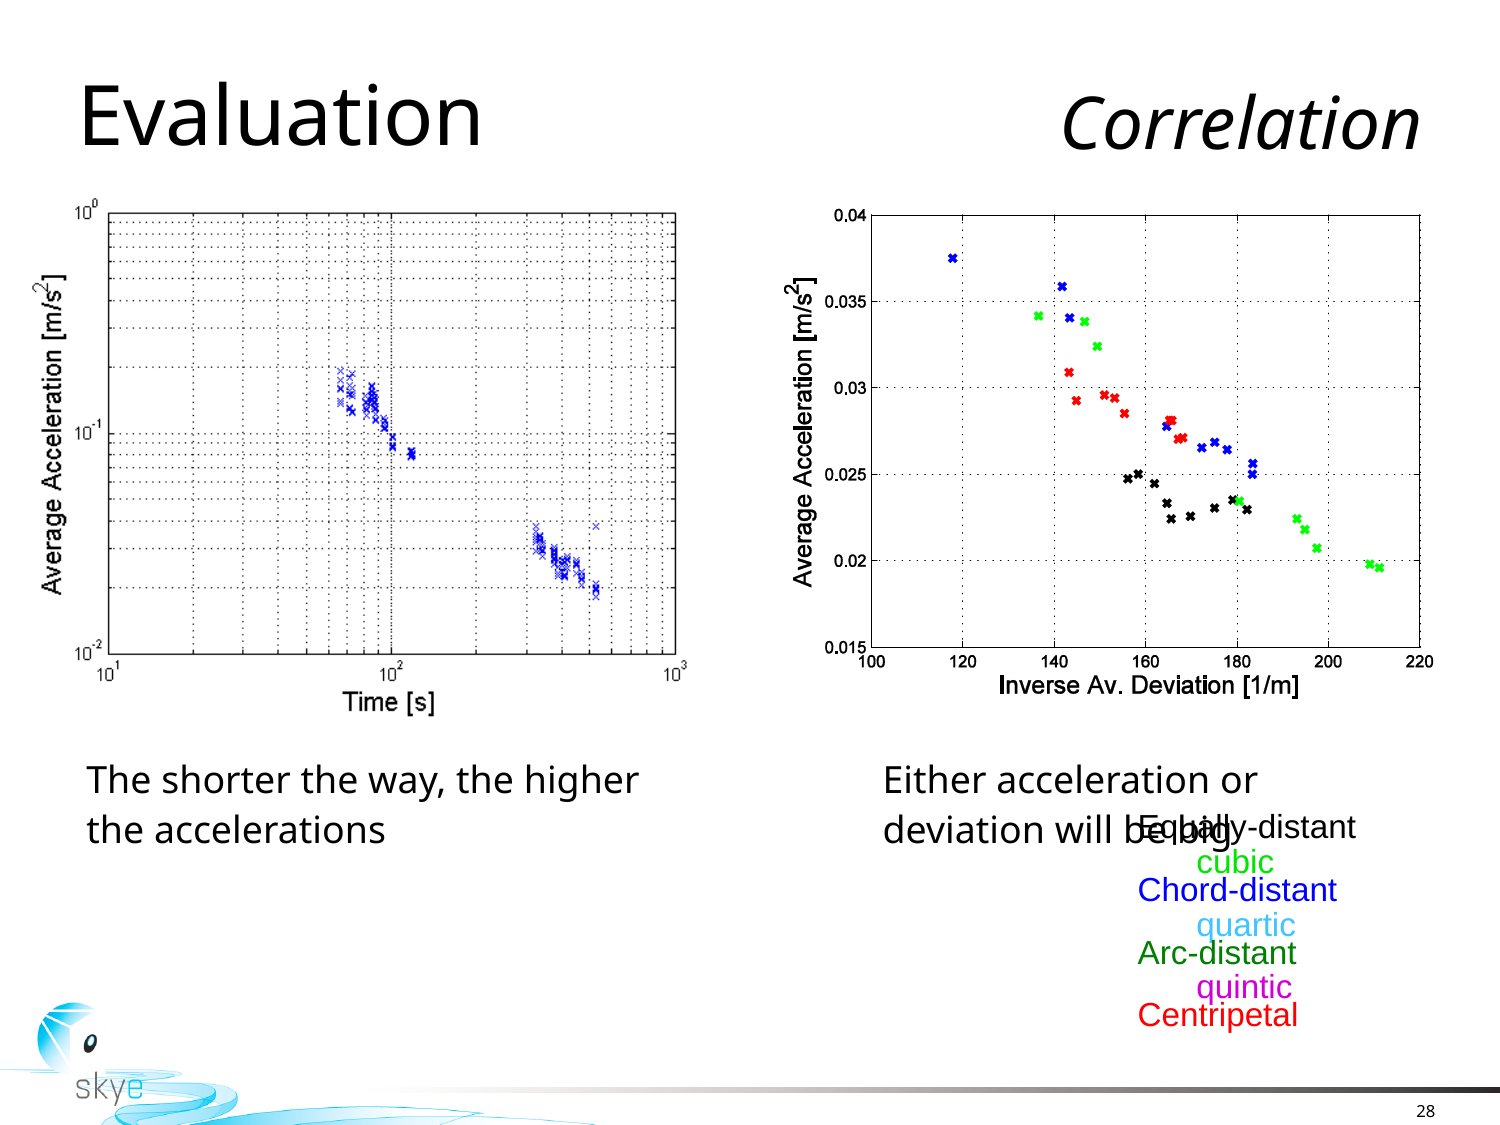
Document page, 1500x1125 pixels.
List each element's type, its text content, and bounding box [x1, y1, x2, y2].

text_box Either acceleration or deviation will be big [867, 743, 1415, 859]
title Evaluation [62, 44, 1005, 170]
slide_number 28 [1181, 1093, 1451, 1125]
text_box The shorter the way, the higher the accelerations [71, 743, 661, 859]
text_box Equally-distant Chord-distant Arc-distant Centripetal [1122, 788, 1429, 1041]
picture [13, 171, 745, 719]
picture [0, 987, 1500, 1125]
subtitle Correlation [742, 44, 1438, 172]
picture [778, 174, 1487, 707]
